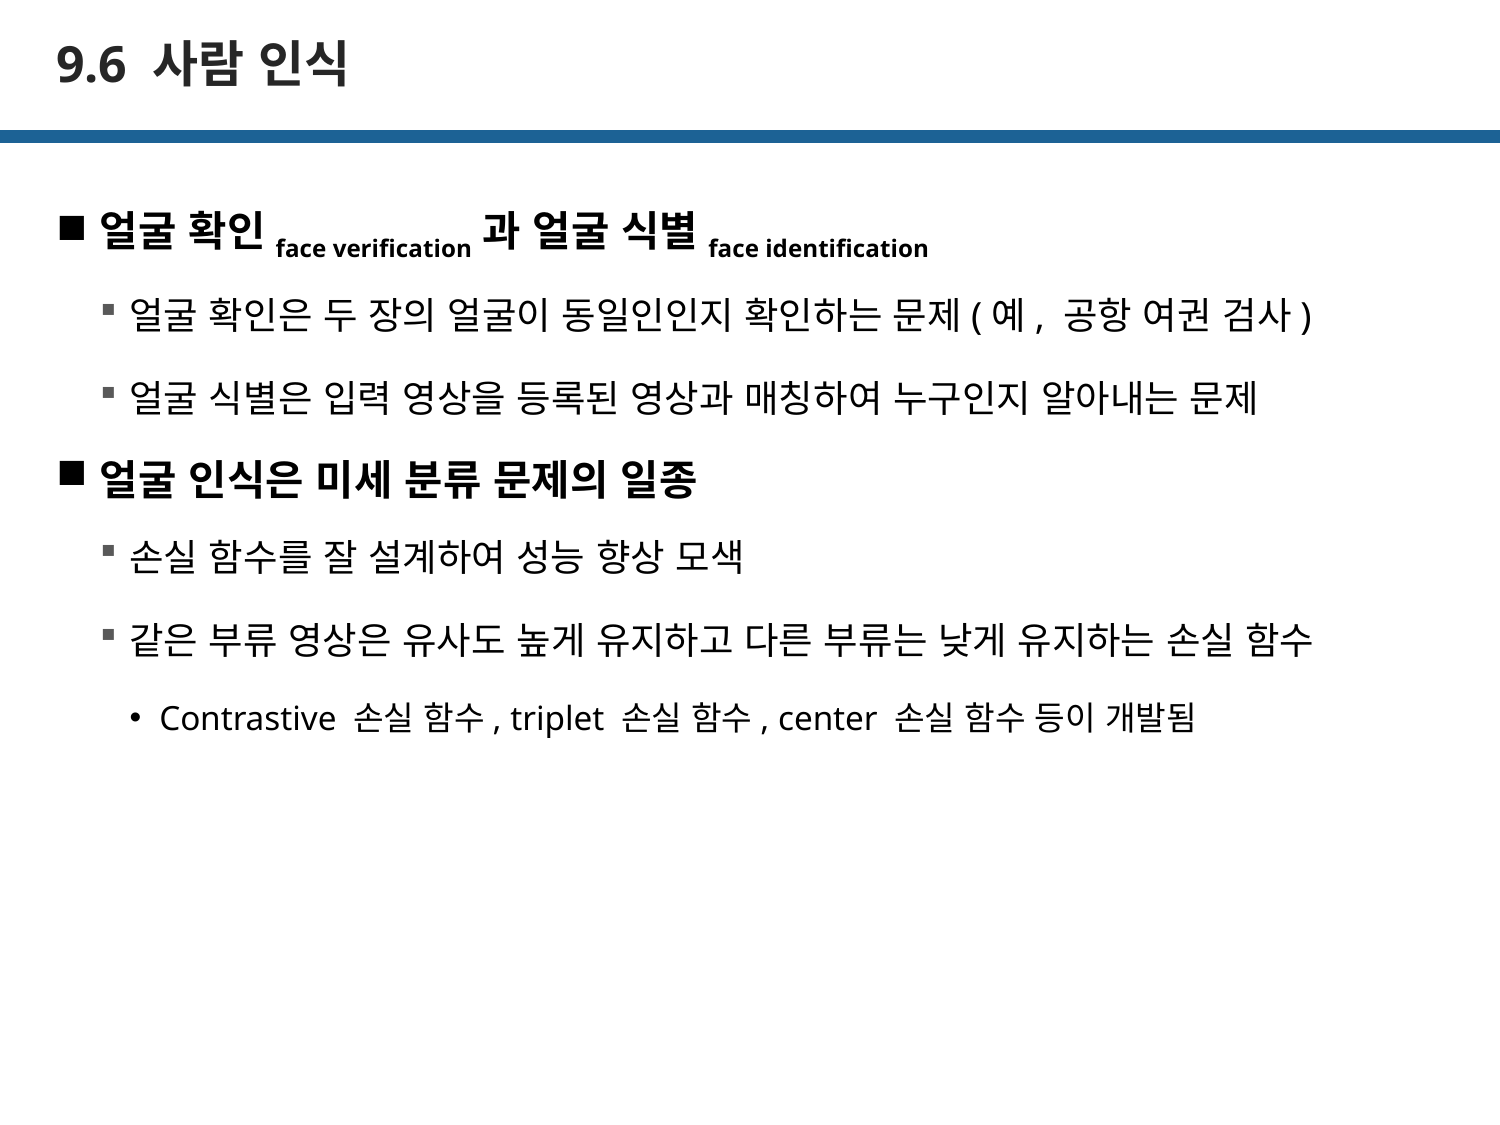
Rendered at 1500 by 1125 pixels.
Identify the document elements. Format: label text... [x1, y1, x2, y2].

list 얼굴 확인face verification과 얼굴 식별face identification 얼굴 확인은 두 장의 얼굴이 동일인인지 확인하는 문제(예, 공항 여권 검사) 얼굴 식별은 입력 영상을 등록된 영상과 매칭하여 누구인지 알아내는 문제 얼굴 인식은 미세 분류 문제의 일종 손실 함수를 잘 설계하여 성능 향상 모색 같은 부류 영상은 유사도 높게 유지하고 다른 부류는 낮게 유지하는 손실 함수 Contrastive 손실 함수, triplet 손실 함수, center 손실 함수 등이 개발됨 [41, 169, 1483, 1067]
title 9.6 사람 인식 [41, 17, 1282, 108]
